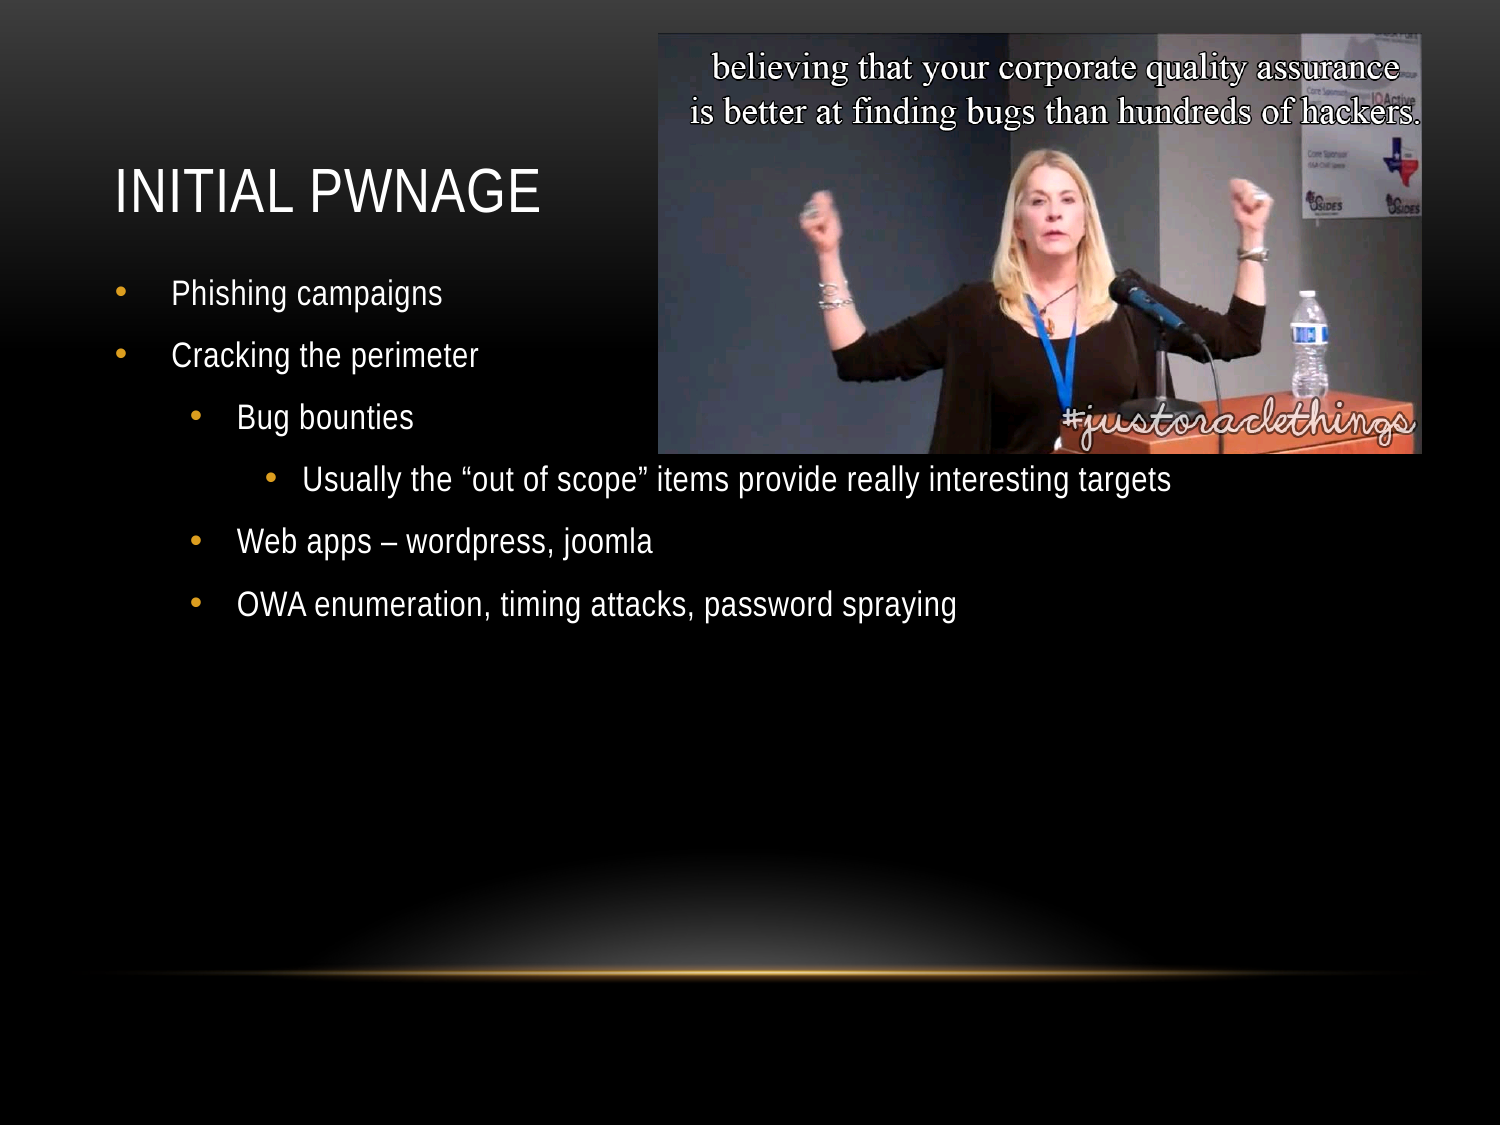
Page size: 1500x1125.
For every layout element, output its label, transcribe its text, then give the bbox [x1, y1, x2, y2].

list Phishing campaigns Cracking the perimeter Bug bounties Usually the “out of scope” items provide really interesting targets Web apps – wordpress, joomla OWA enumeration, timing attacks, password spraying [99, 262, 1400, 938]
title Initial pwnage [99, 45, 652, 233]
picture [0, 0, 1500, 1125]
